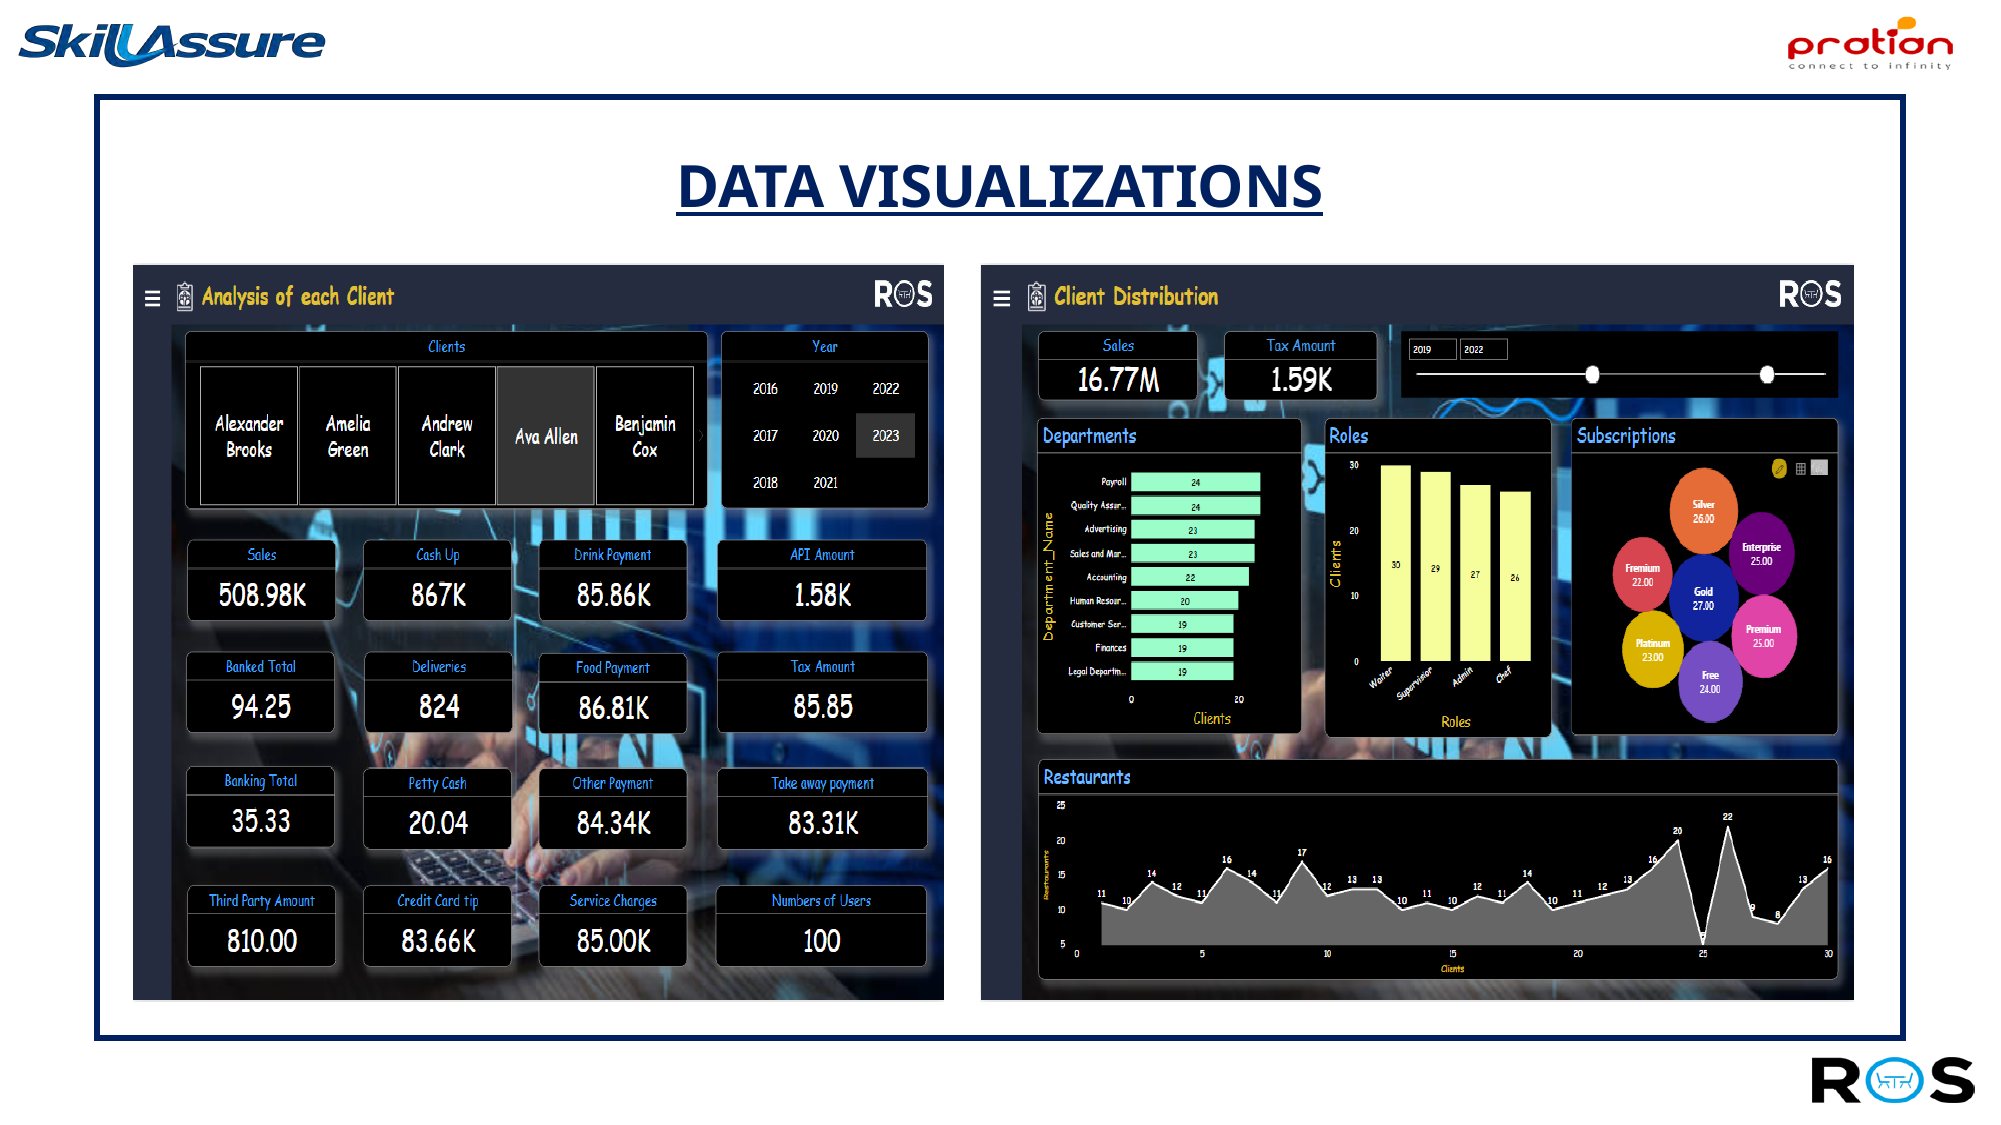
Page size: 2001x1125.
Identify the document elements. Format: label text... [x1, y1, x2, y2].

picture [1871, 1062, 1918, 1098]
picture [980, 263, 1854, 1002]
text_box [7, 12, 331, 74]
picture [1903, 1057, 1975, 1103]
picture [133, 263, 944, 1002]
text_box [96, 96, 1904, 1039]
picture [1752, 5, 1992, 81]
text_box DATA VISUALIZATIONS [584, 141, 1416, 227]
picture [1812, 1057, 1887, 1103]
